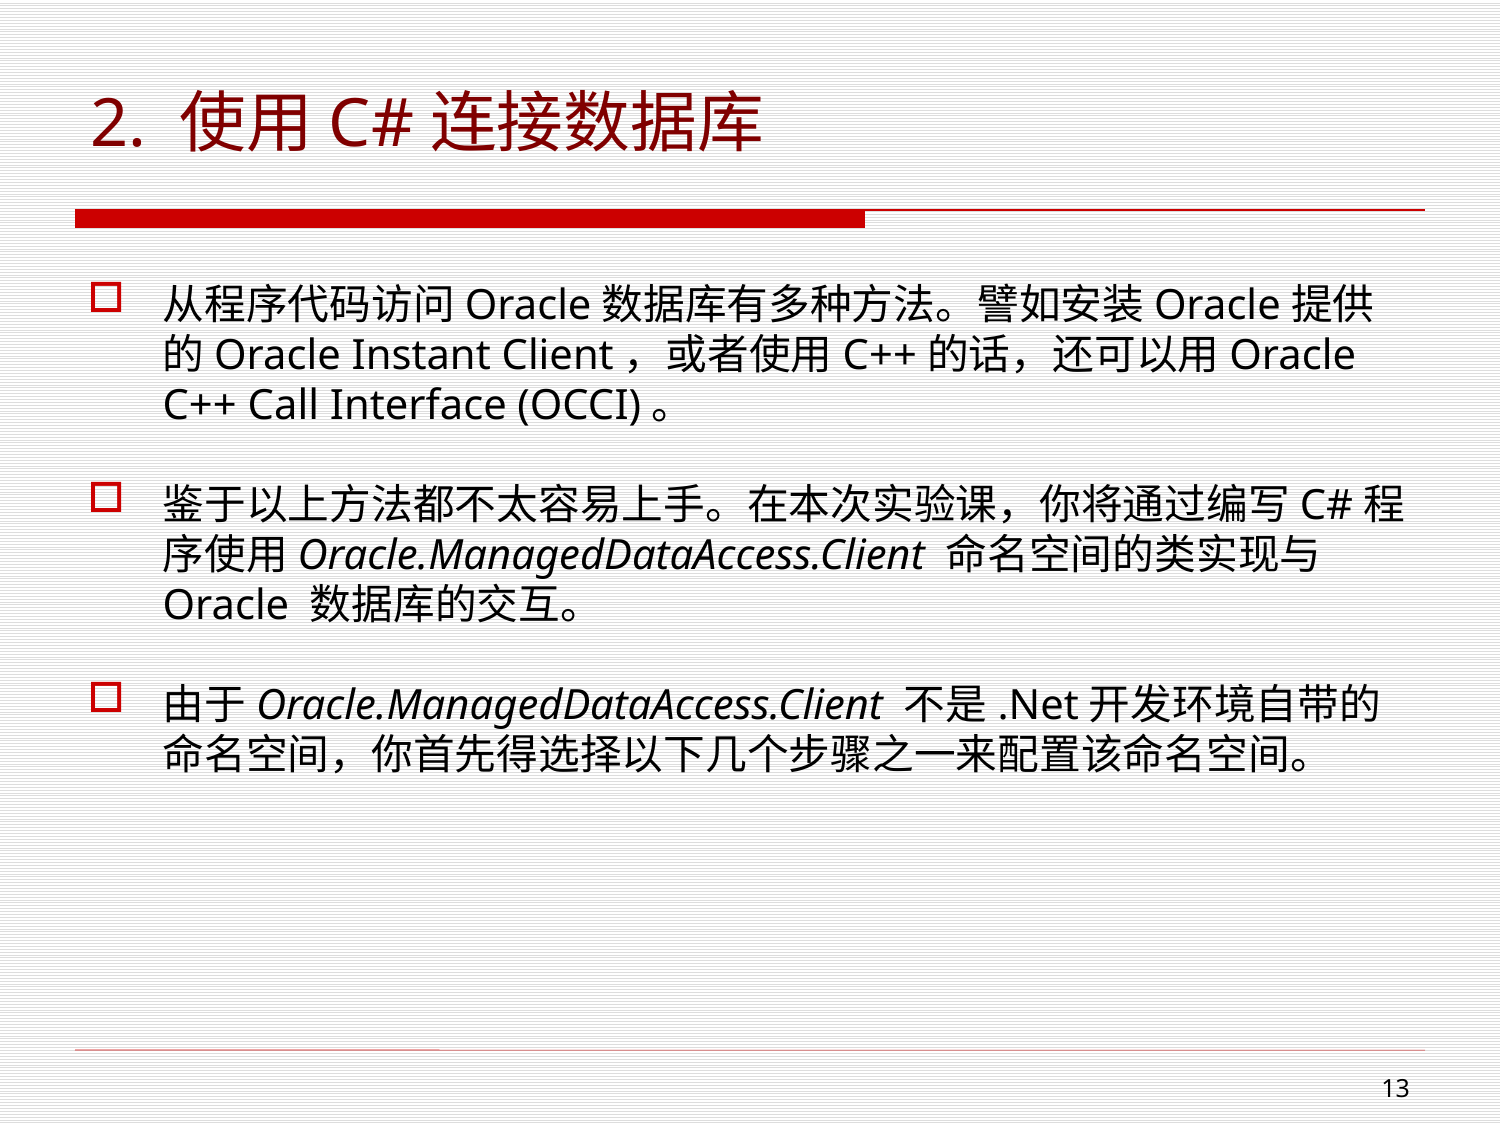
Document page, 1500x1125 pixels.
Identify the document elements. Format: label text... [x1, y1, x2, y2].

list 从程序代码访问Oracle数据库有多种方法。譬如安装Oracle提供的Oracle Instant Client，或者使用C++的话，还可以用Oracle C++ Call Interface (OCCI)。 鉴于以上方法都不太容易上手。在本次实验课，你将通过编写C#程序使用Oracle.ManagedDataAccess.Client 命名空间的类实现与Oracle 数据库的交互。 由于Oracle.ManagedDataAccess.Client 不是.Net开发环境自带的命名空间，你首先得选择以下几个步骤之一来配置该命名空间。 [72, 270, 1423, 1065]
title 2. 使用C#连接数据库 [75, 45, 1425, 195]
slide_number 12 [1100, 1065, 1425, 1103]
